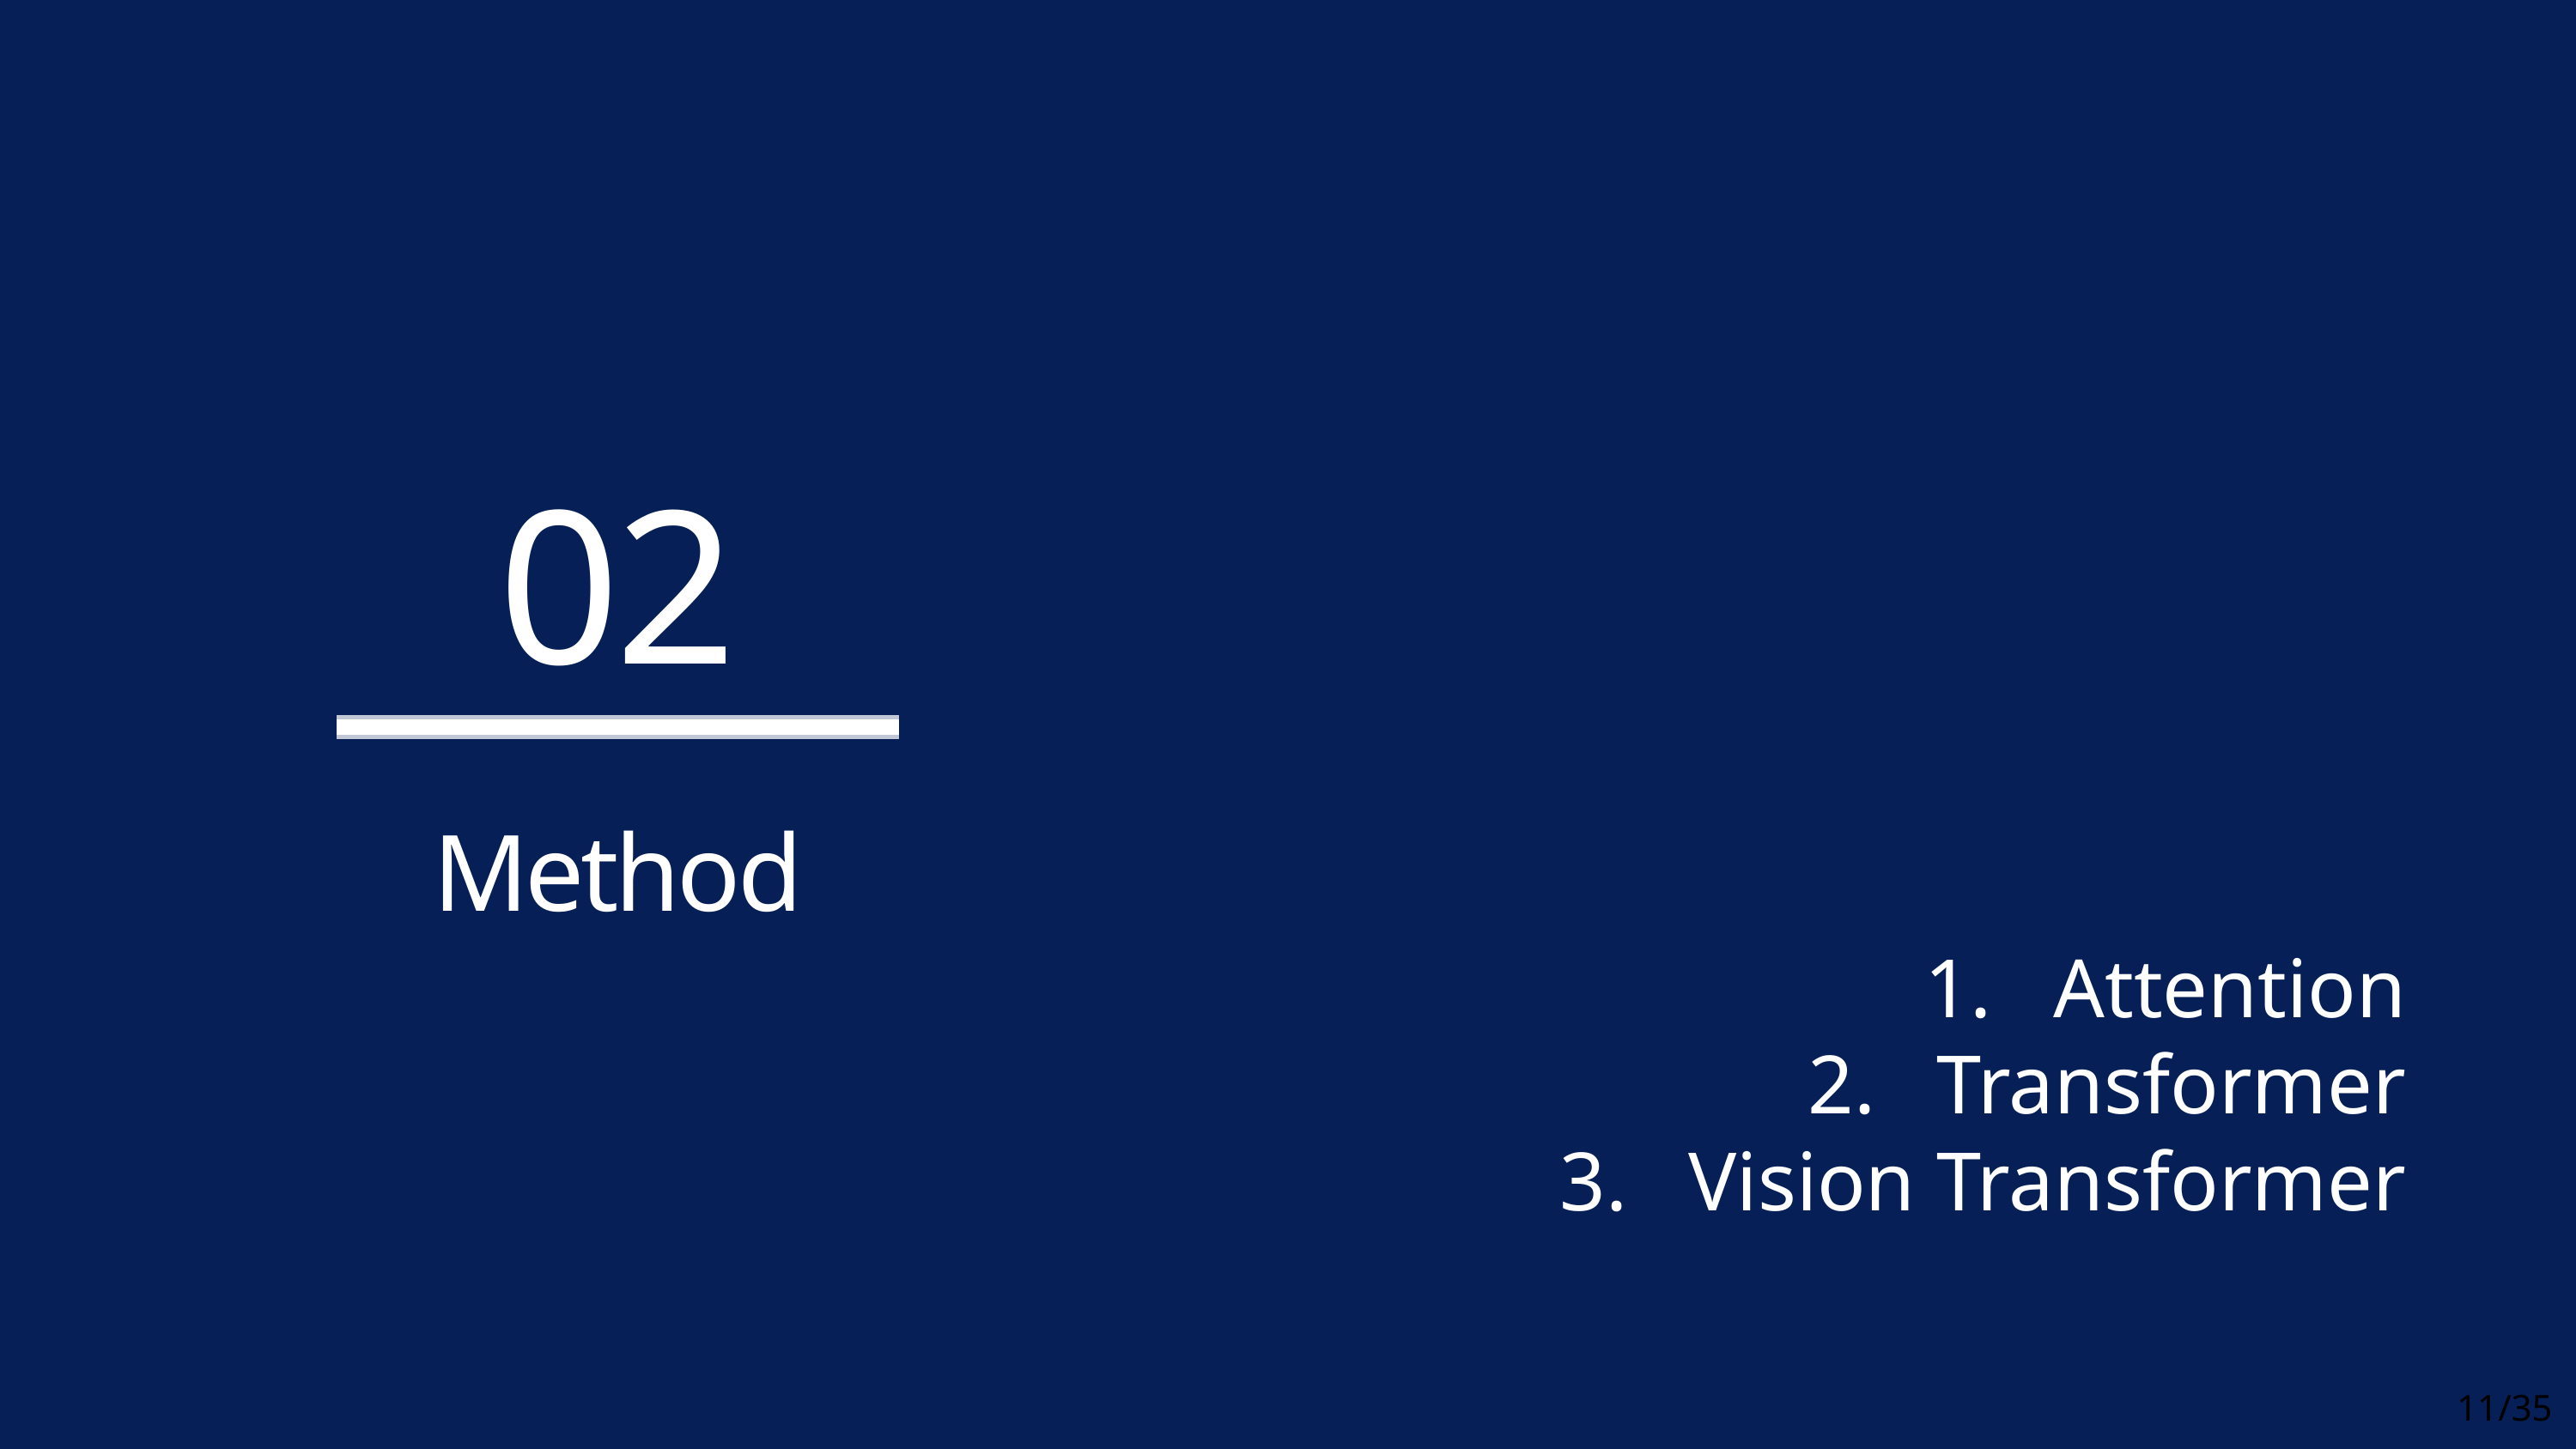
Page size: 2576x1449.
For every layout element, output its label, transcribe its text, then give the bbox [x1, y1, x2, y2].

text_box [192, 445, 1043, 941]
text_box Attention Transformer Vision Transformer [1395, 930, 2420, 1234]
